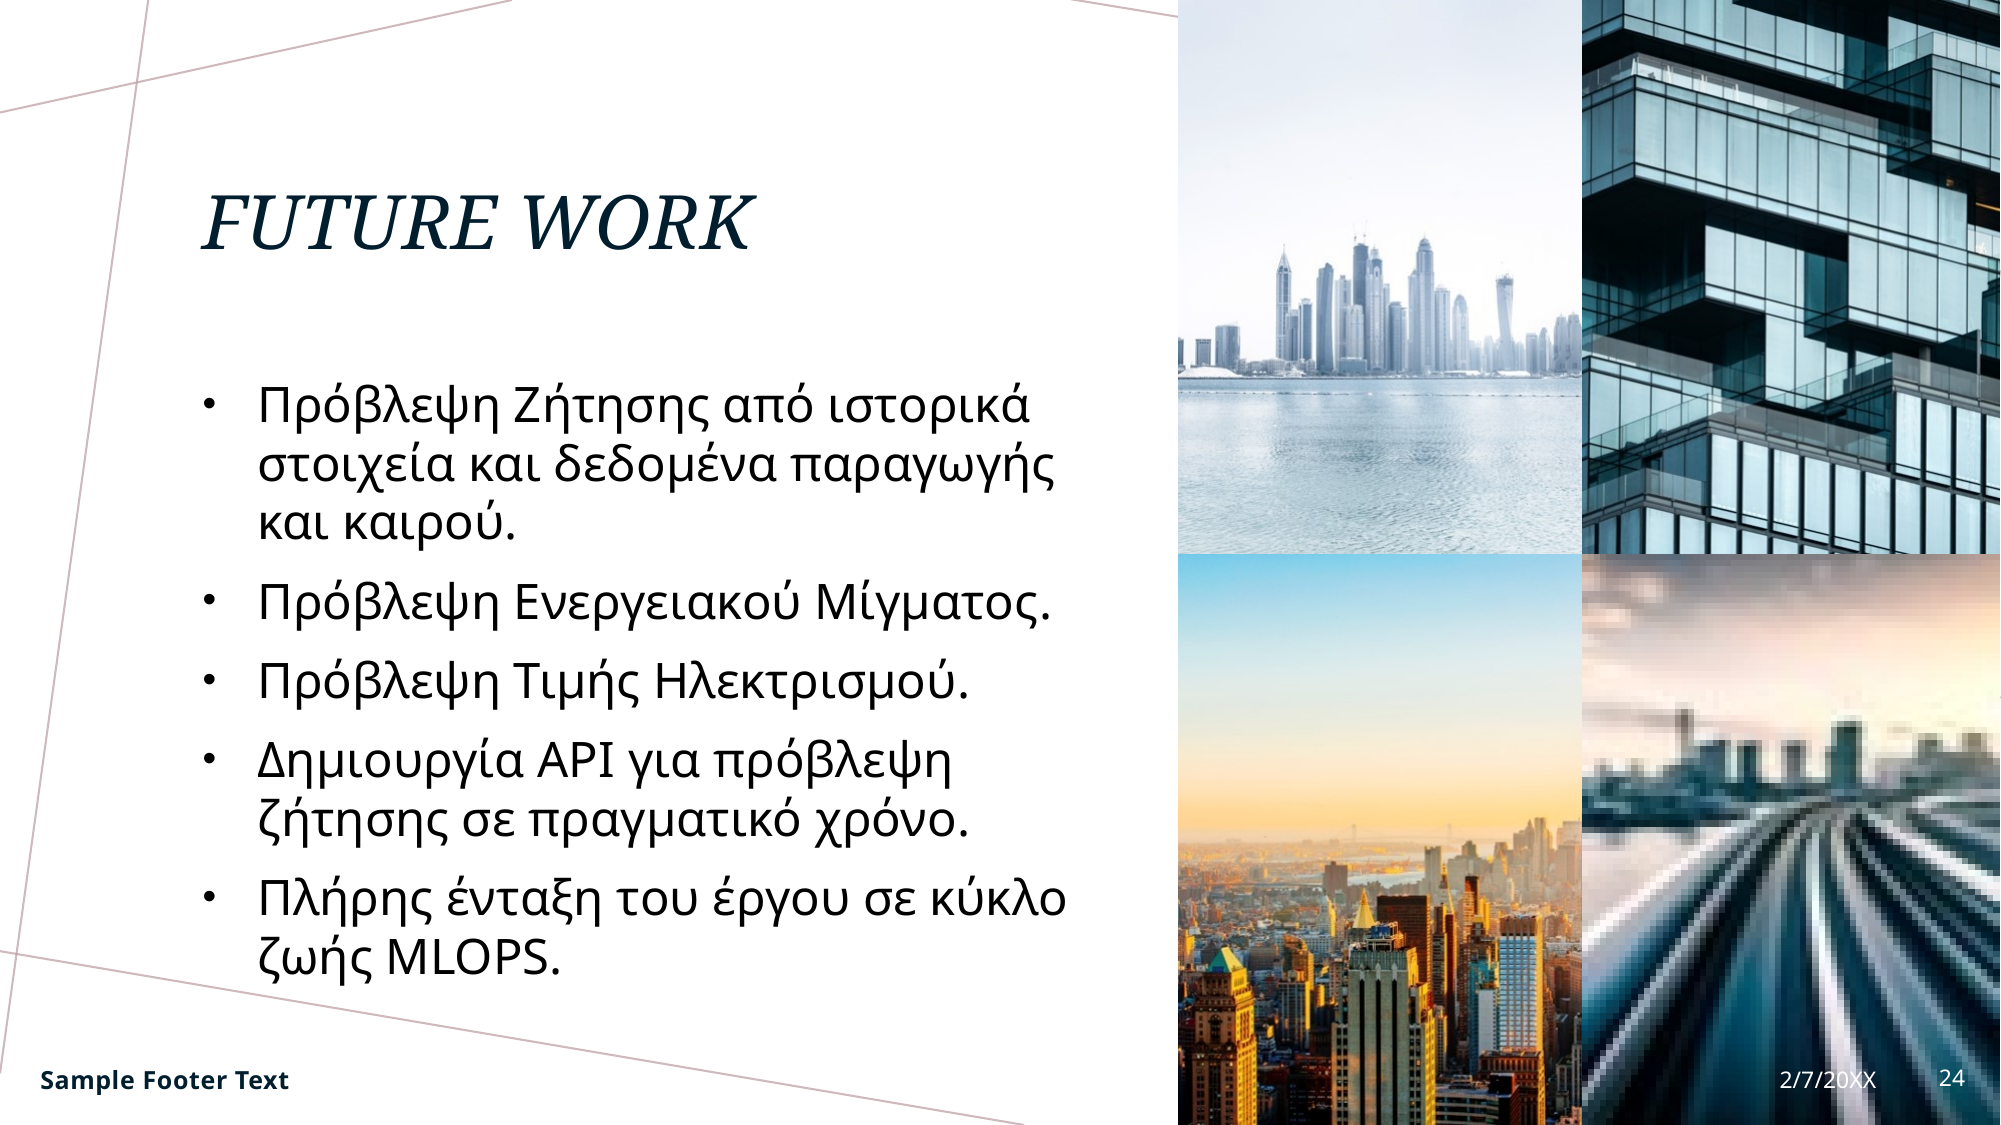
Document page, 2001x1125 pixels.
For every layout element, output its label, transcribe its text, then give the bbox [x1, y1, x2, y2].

picture [1178, 0, 2000, 1125]
title Future work [187, 87, 1090, 365]
list Πρόβλεψη Ζήτησης από ιστορικά στοιχεία και δεδομένα παραγωγής και καιρού. Πρόβλεψη Ενεργειακού Μίγματος. Πρόβλεψη Τιμής Ηλεκτρισμού. Δημιουργία API για πρόβλεψη ζήτησης σε πραγματικό χρόνο. Πλήρης ένταξη του έργου σε κύκλο ζωής MLOPS. [187, 365, 1090, 993]
footer Sample Footer Text [25, 1049, 764, 1110]
